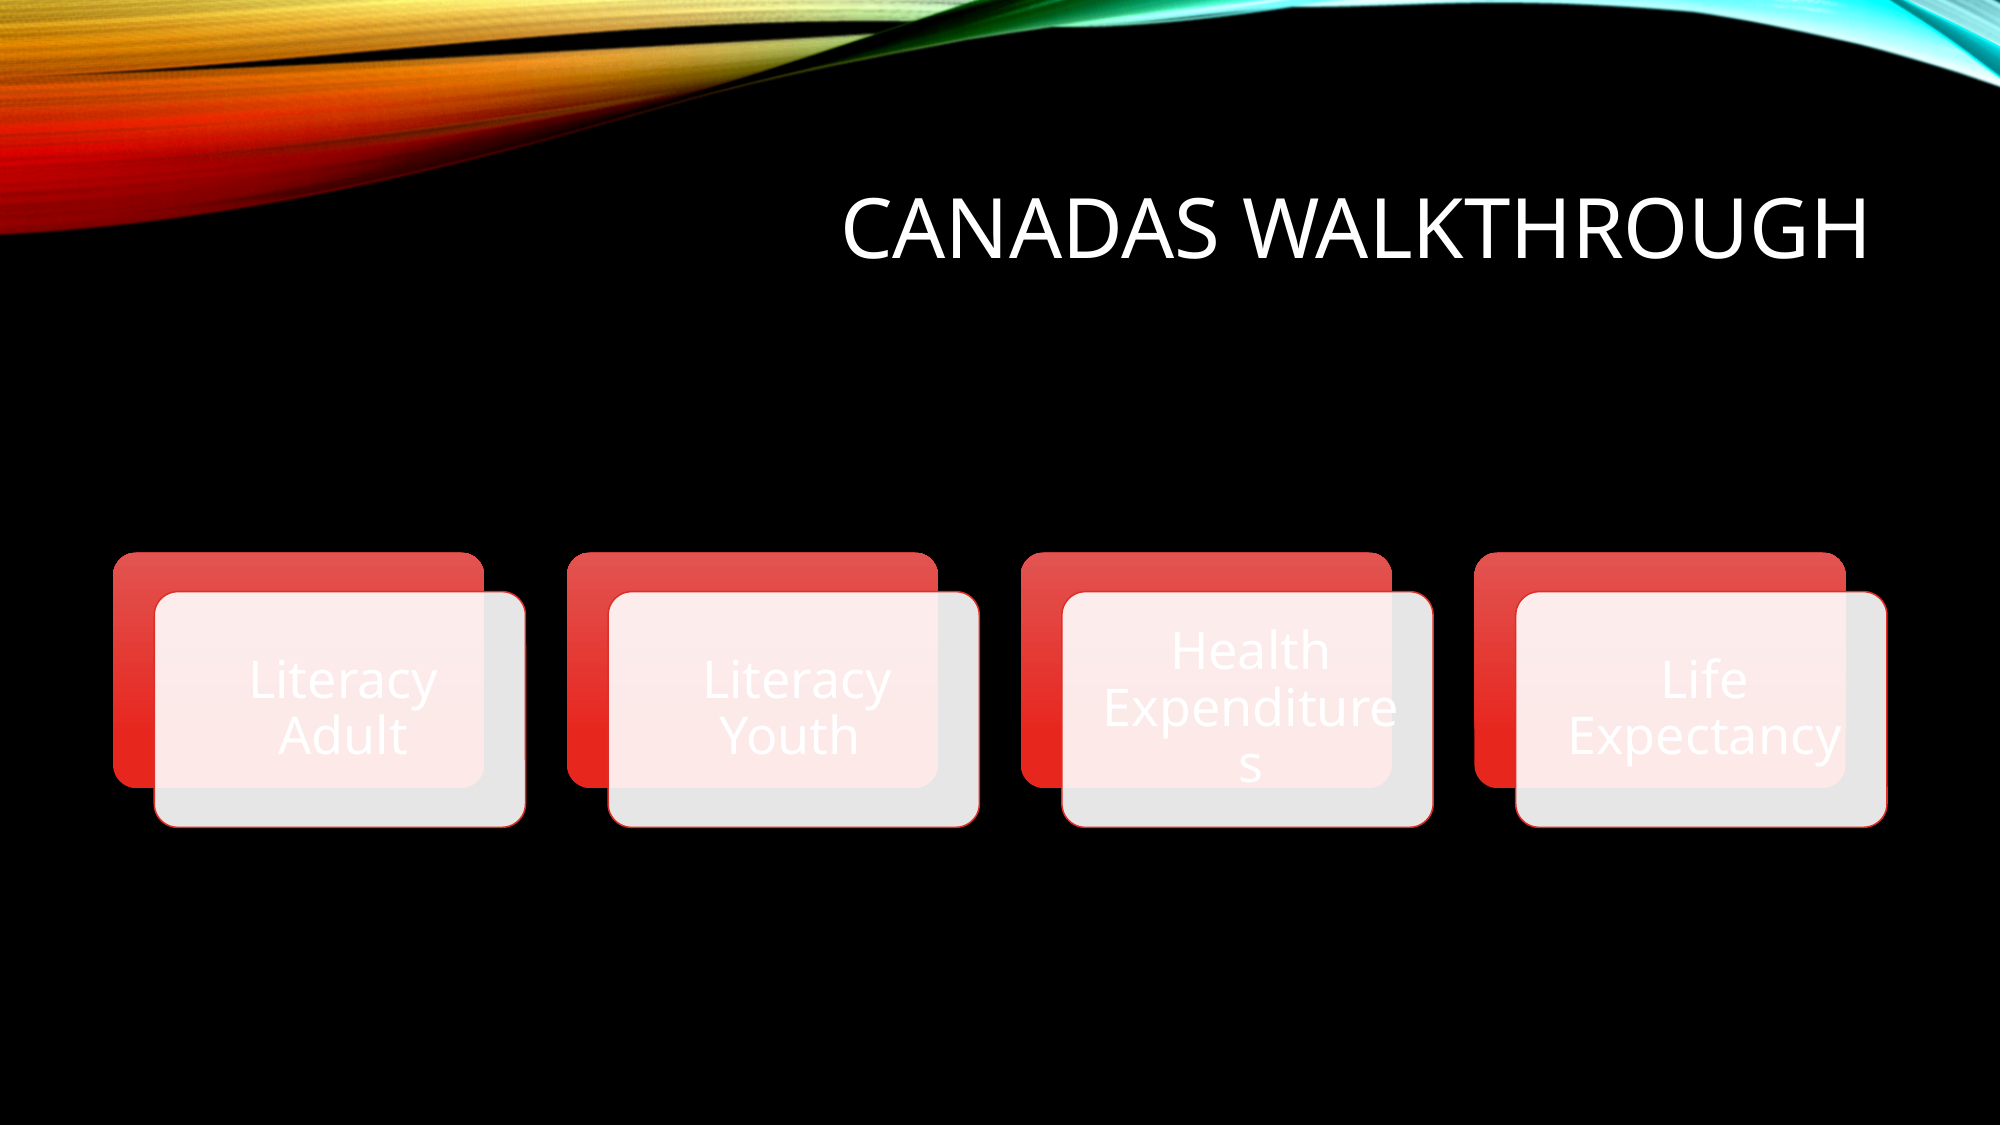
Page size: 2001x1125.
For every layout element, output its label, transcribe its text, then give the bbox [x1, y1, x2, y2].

title Canadas wALKTHROUGH [474, 125, 1888, 338]
picture [0, 0, 2000, 237]
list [112, 400, 1888, 980]
